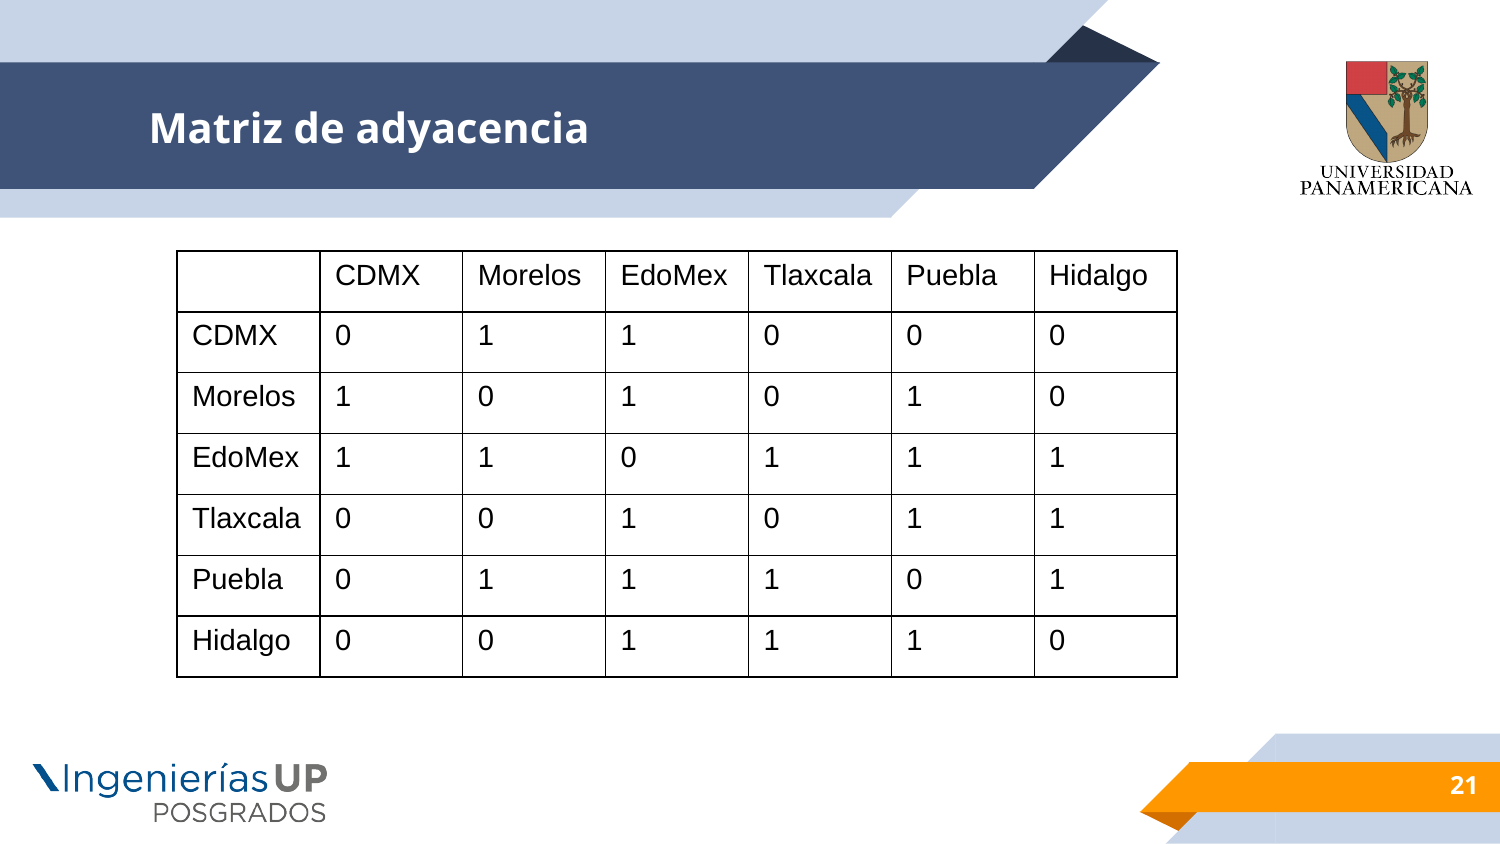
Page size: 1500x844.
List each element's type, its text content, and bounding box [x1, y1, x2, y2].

table_cell 1 [606, 617, 748, 676]
table_cell 1 [321, 373, 462, 433]
table_header Tlaxcala [749, 252, 891, 311]
table_cell 1 [1035, 495, 1176, 555]
table_cell 1 [321, 434, 462, 494]
table_cell 1 [463, 313, 605, 372]
table_cell 0 [463, 617, 605, 676]
table_cell Puebla [178, 556, 319, 615]
table_cell 0 [321, 617, 462, 676]
table_cell 1 [606, 373, 748, 433]
table_header [178, 252, 319, 311]
table_cell 1 [749, 434, 891, 494]
table_header Puebla [892, 252, 1034, 311]
table_cell 0 [321, 556, 462, 615]
table_cell 0 [1035, 617, 1176, 676]
table_header EdoMex [606, 252, 748, 311]
table_cell 0 [463, 373, 605, 433]
table_cell 0 [1035, 313, 1176, 372]
picture [15, 737, 344, 844]
picture [1286, 44, 1490, 210]
table_cell 0 [892, 556, 1034, 615]
title Matriz de adyacencia [133, 64, 1035, 190]
table_cell 0 [321, 313, 462, 372]
table_cell Tlaxcala [178, 495, 319, 555]
table_cell 1 [463, 556, 605, 615]
table_cell 1 [892, 373, 1034, 433]
table_cell Morelos [178, 373, 319, 433]
table_cell 0 [749, 373, 891, 433]
table_header Morelos [463, 252, 605, 311]
table_cell 1 [892, 495, 1034, 555]
table_cell 1 [606, 495, 748, 555]
table_cell Hidalgo [178, 617, 319, 676]
table_cell 1 [749, 617, 891, 676]
table_cell 0 [892, 313, 1034, 372]
table_cell 1 [1035, 556, 1176, 615]
table_cell 0 [749, 495, 891, 555]
table_cell 0 [463, 495, 605, 555]
table_cell 0 [1035, 373, 1176, 433]
table_cell CDMX [178, 313, 319, 372]
table_cell 0 [321, 495, 462, 555]
table_cell 1 [606, 313, 748, 372]
table_header CDMX [321, 252, 462, 311]
table_cell 0 [749, 313, 891, 372]
table_cell 1 [606, 556, 748, 615]
table_cell 1 [892, 434, 1034, 494]
table_cell 1 [1035, 434, 1176, 494]
table_cell 0 [606, 434, 748, 494]
table_cell 1 [463, 434, 605, 494]
table_cell EdoMex [178, 434, 319, 494]
slide_number 21 [1249, 760, 1494, 813]
table_cell 1 [892, 617, 1034, 676]
table_header Hidalgo [1035, 252, 1176, 311]
table_cell 1 [749, 556, 891, 615]
